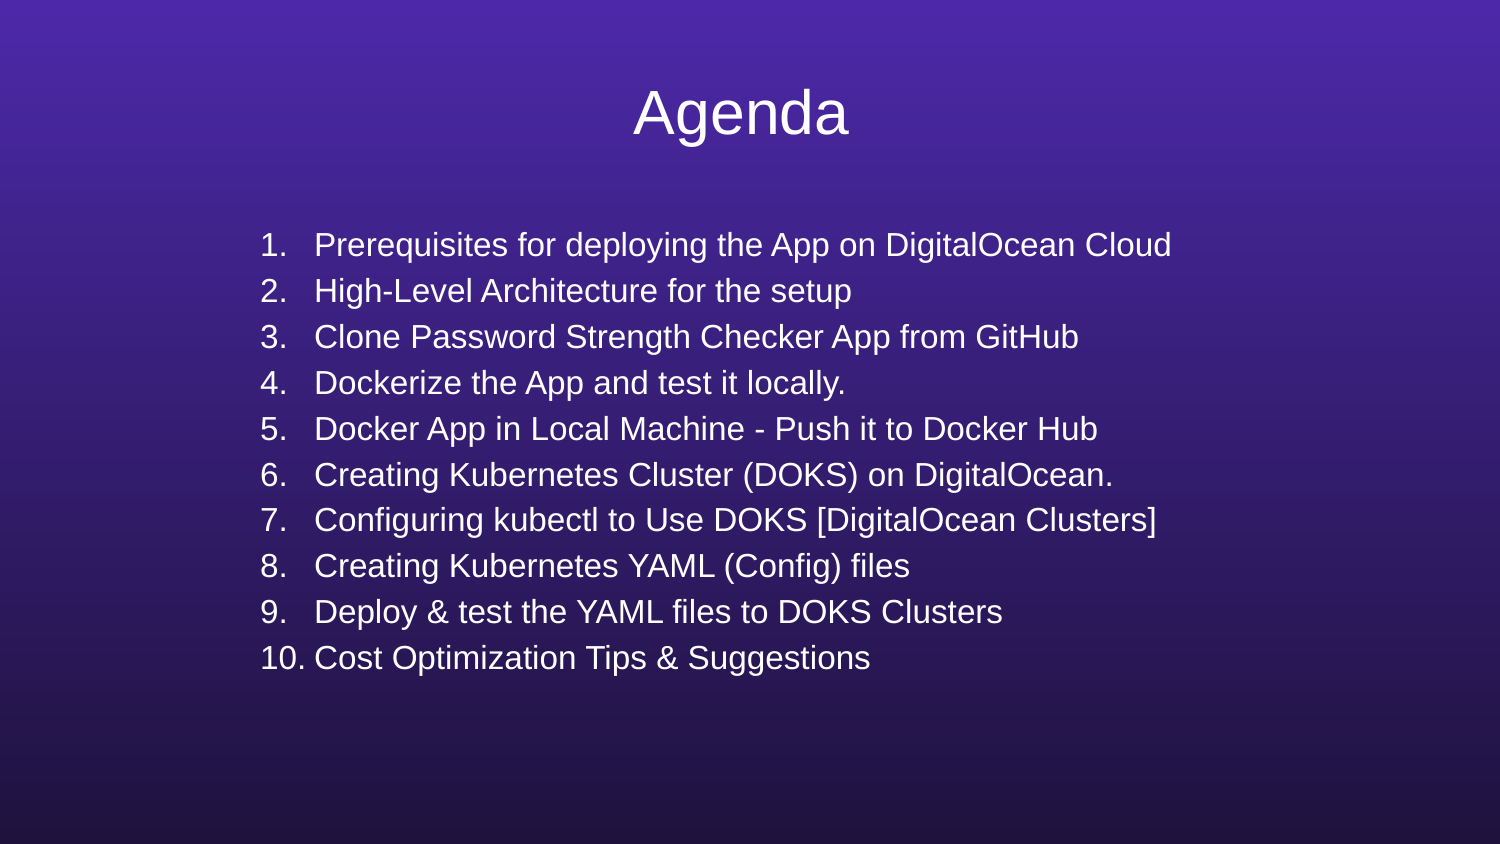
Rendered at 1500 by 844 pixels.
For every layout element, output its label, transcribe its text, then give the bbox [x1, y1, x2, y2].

text_box Agenda [42, 47, 1441, 186]
text_box Prerequisites for deploying the App on DigitalOcean Cloud High-Level Architecture for the setup Clone Password Strength Checker App from GitHub Dockerize the App and test it locally. Docker App in Local Machine - Push it to Docker Hub Creating Kubernetes Cluster (DOKS) on DigitalOcean. Configuring kubectl to Use DOKS [DigitalOcean Clusters] Creating Kubernetes YAML (Config) files Deploy & test the YAML files to DOKS Clusters Cost Optimization Tips & Suggestions [224, 202, 1340, 642]
